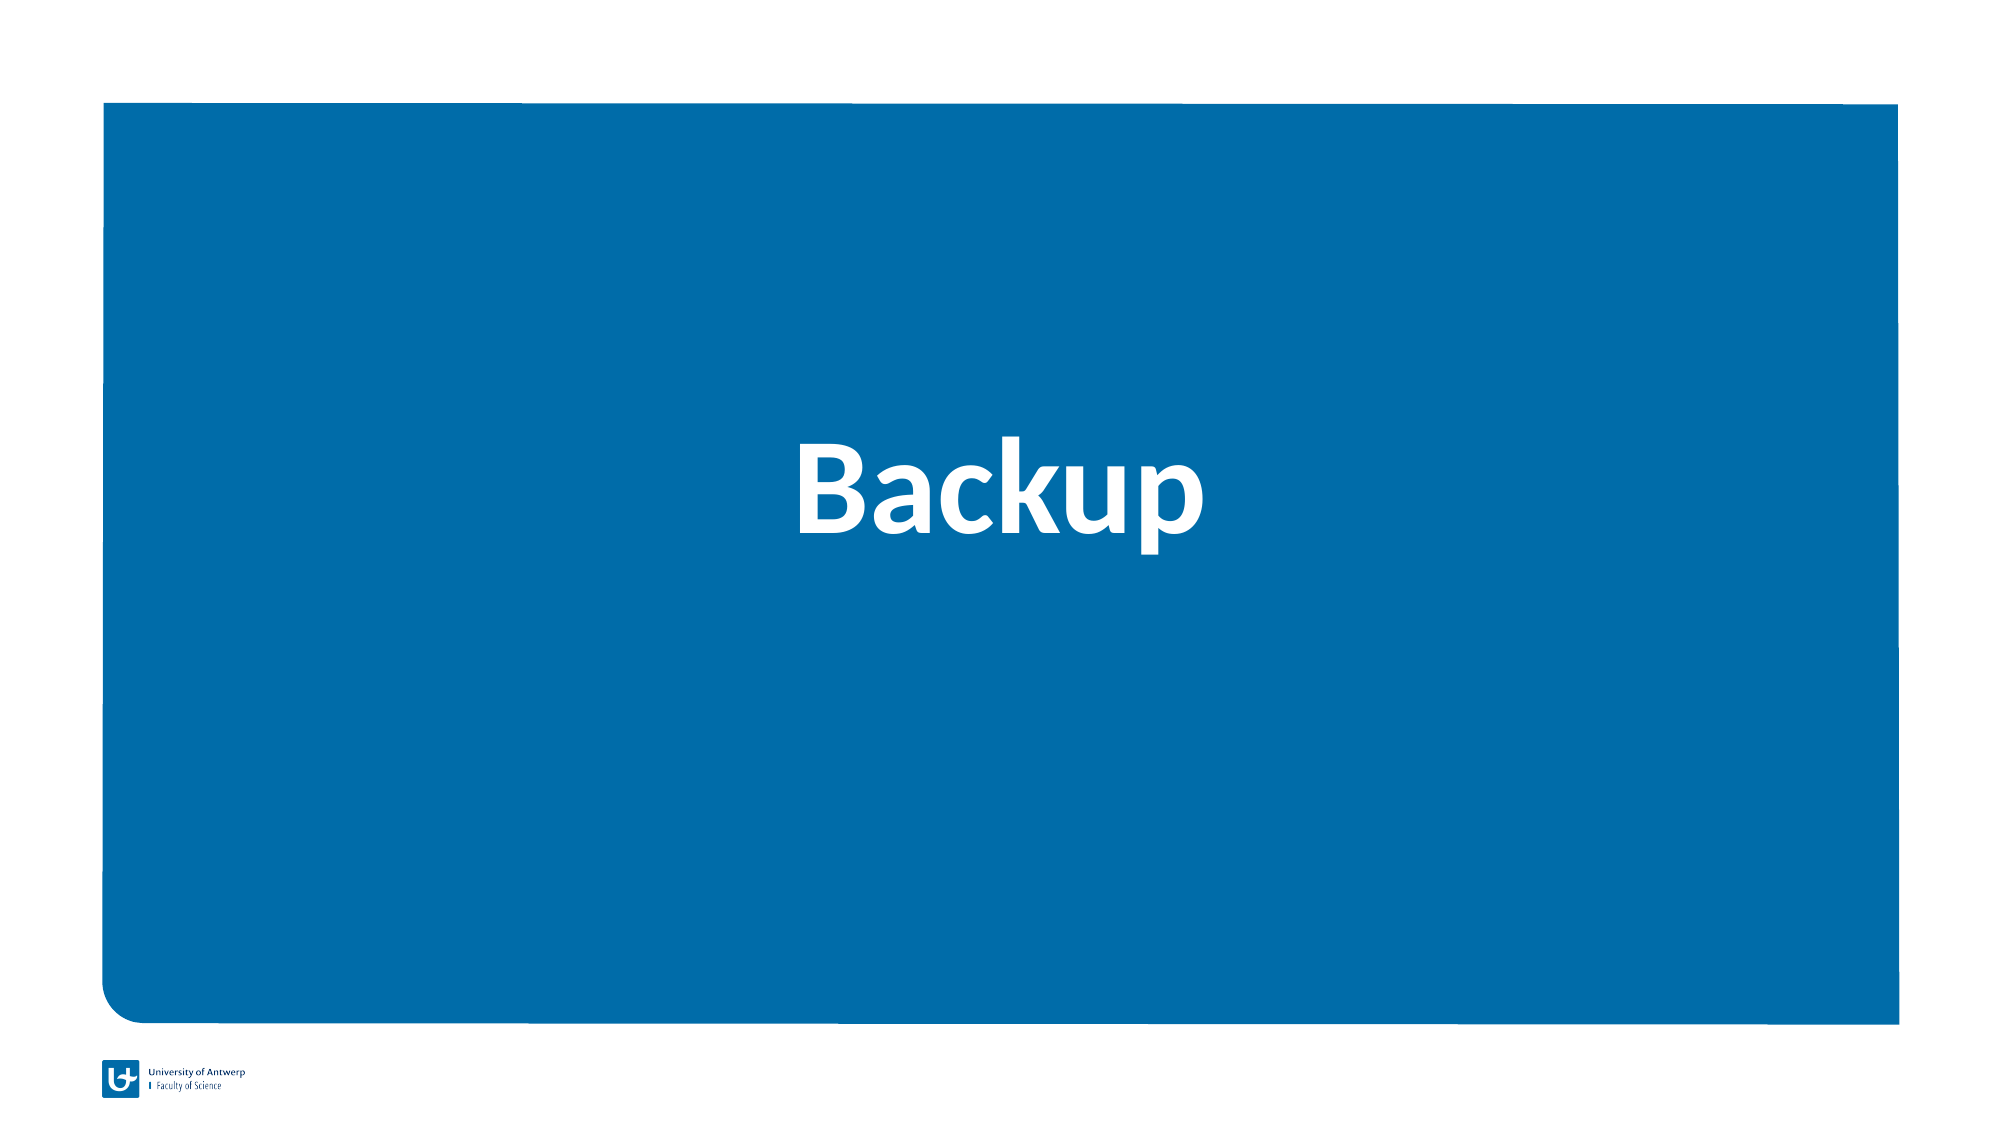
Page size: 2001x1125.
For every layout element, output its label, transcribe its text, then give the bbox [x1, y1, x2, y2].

title Backup [100, 380, 1900, 598]
picture [102, 1060, 245, 1098]
